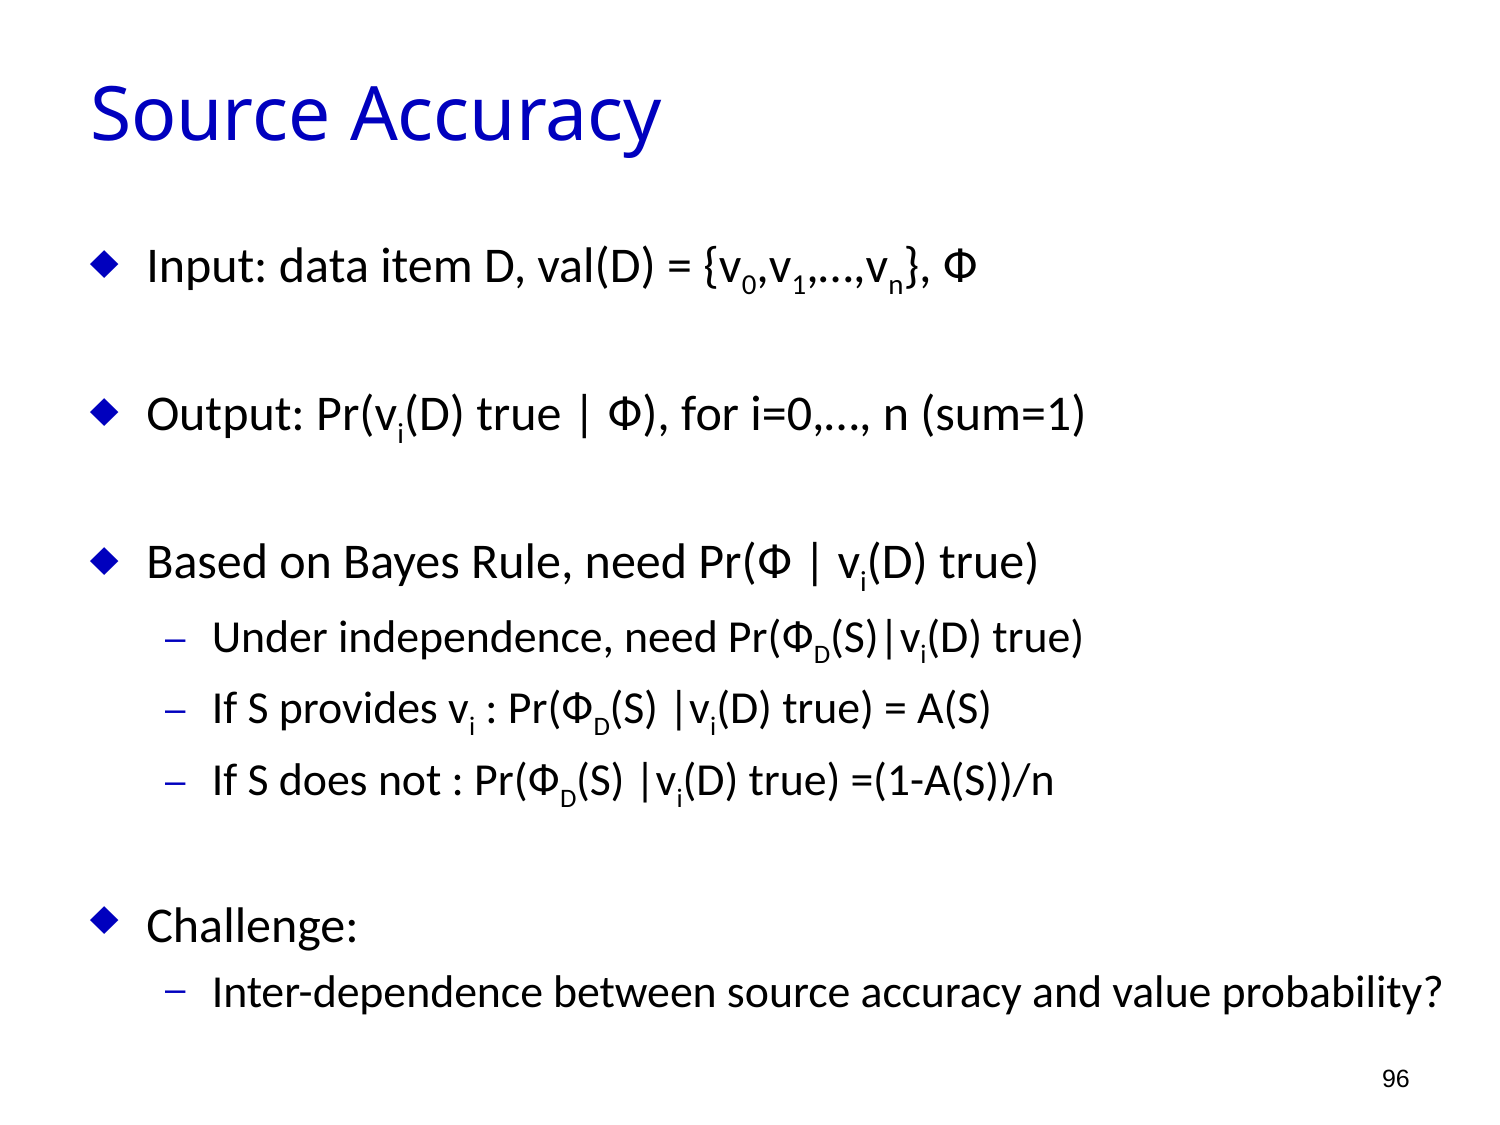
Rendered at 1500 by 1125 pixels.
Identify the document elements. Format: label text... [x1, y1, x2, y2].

list Input: data item D, val(D) = {v0,v1,…,vn}, Ф Output: Pr(vi(D) true | Ф), for i=0,…, n (sum=1) Based on Bayes Rule, need Pr(Ф | vi(D) true) Under independence, need Pr(ФD(S)|vi(D) true) If S provides vi : Pr(ФD(S) |vi(D) true) = A(S) If S does not : Pr(ФD(S) |vi(D) true) =(1-A(S))/n Challenge: Inter-dependence between source accuracy and value probability? [74, 224, 1500, 963]
title Source Accuracy [74, 45, 1500, 176]
slide_number 96 [1074, 1025, 1425, 1100]
